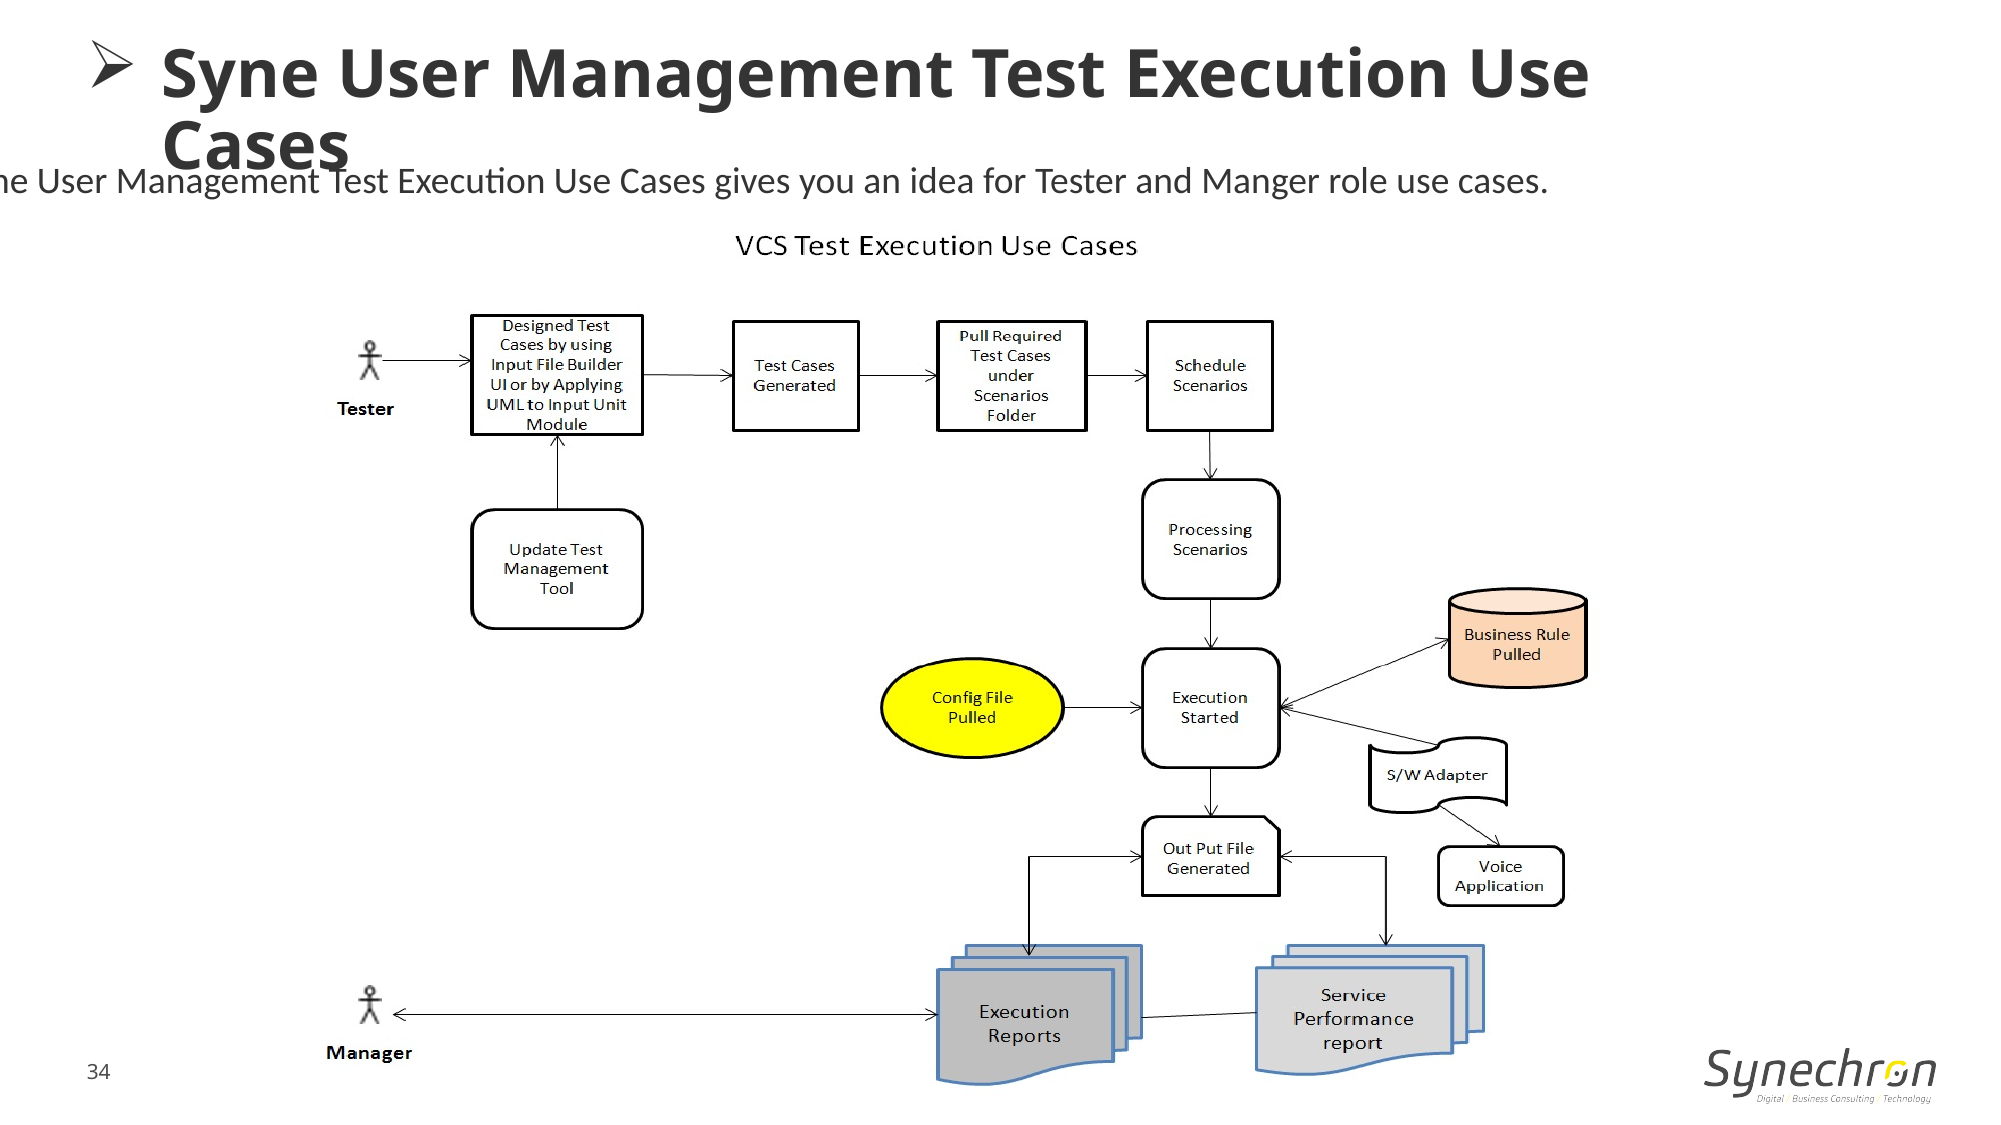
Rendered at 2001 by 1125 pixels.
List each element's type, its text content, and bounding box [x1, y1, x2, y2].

slide_number 34 [86, 1042, 151, 1103]
picture [273, 228, 1611, 1103]
list Syne User Management Test Execution Use Cases [86, 32, 1675, 102]
picture [1704, 1048, 1936, 1104]
text_box Syne User Management Test Execution Use Cases gives you an idea for Tester and Manger role use cases. [0, 148, 1567, 209]
